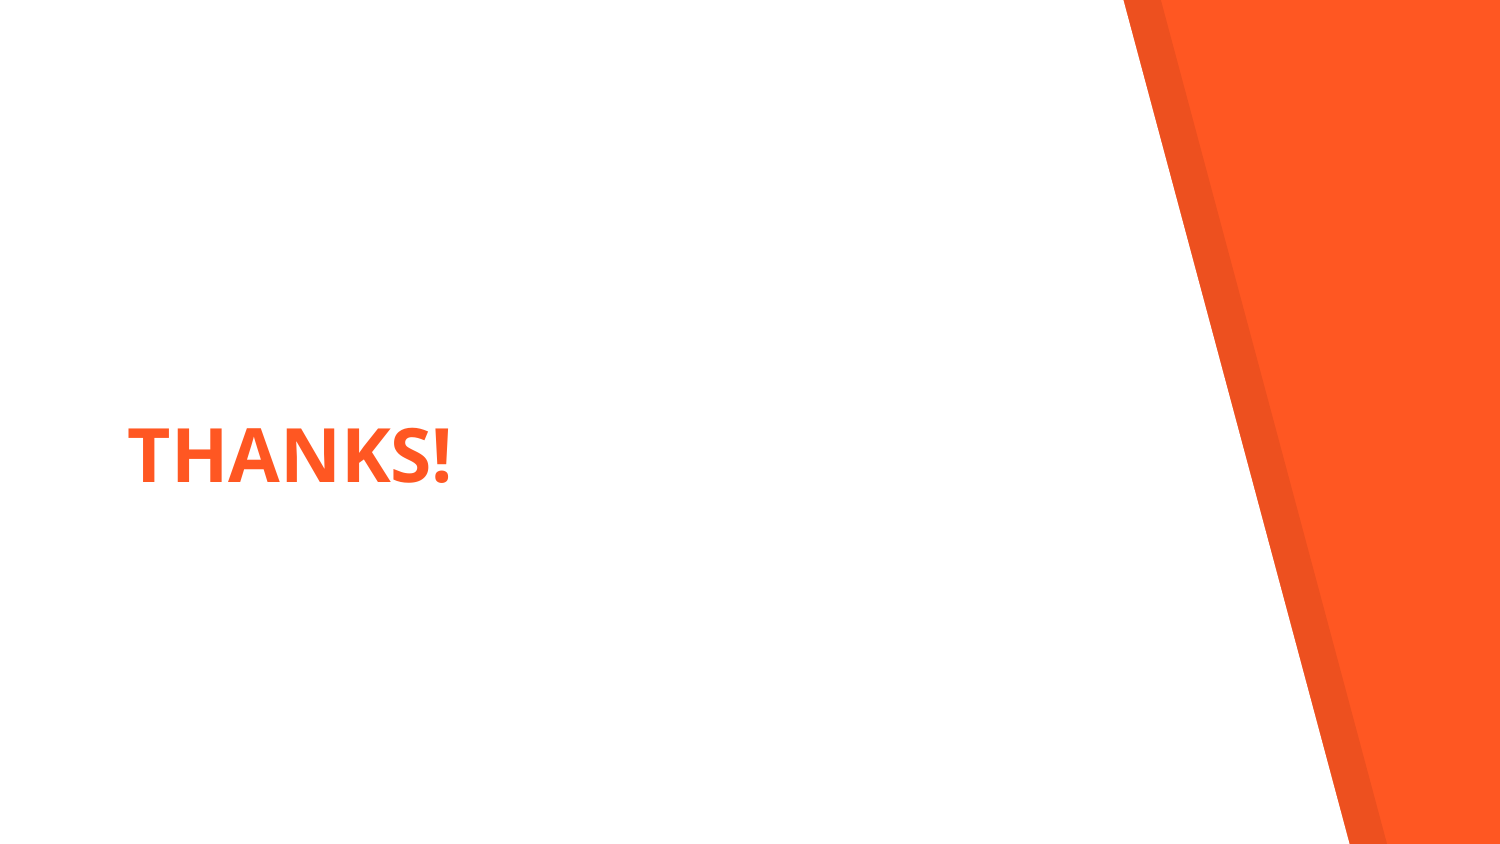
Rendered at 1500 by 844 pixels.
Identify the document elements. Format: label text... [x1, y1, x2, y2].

title THANKS! [112, 322, 856, 513]
